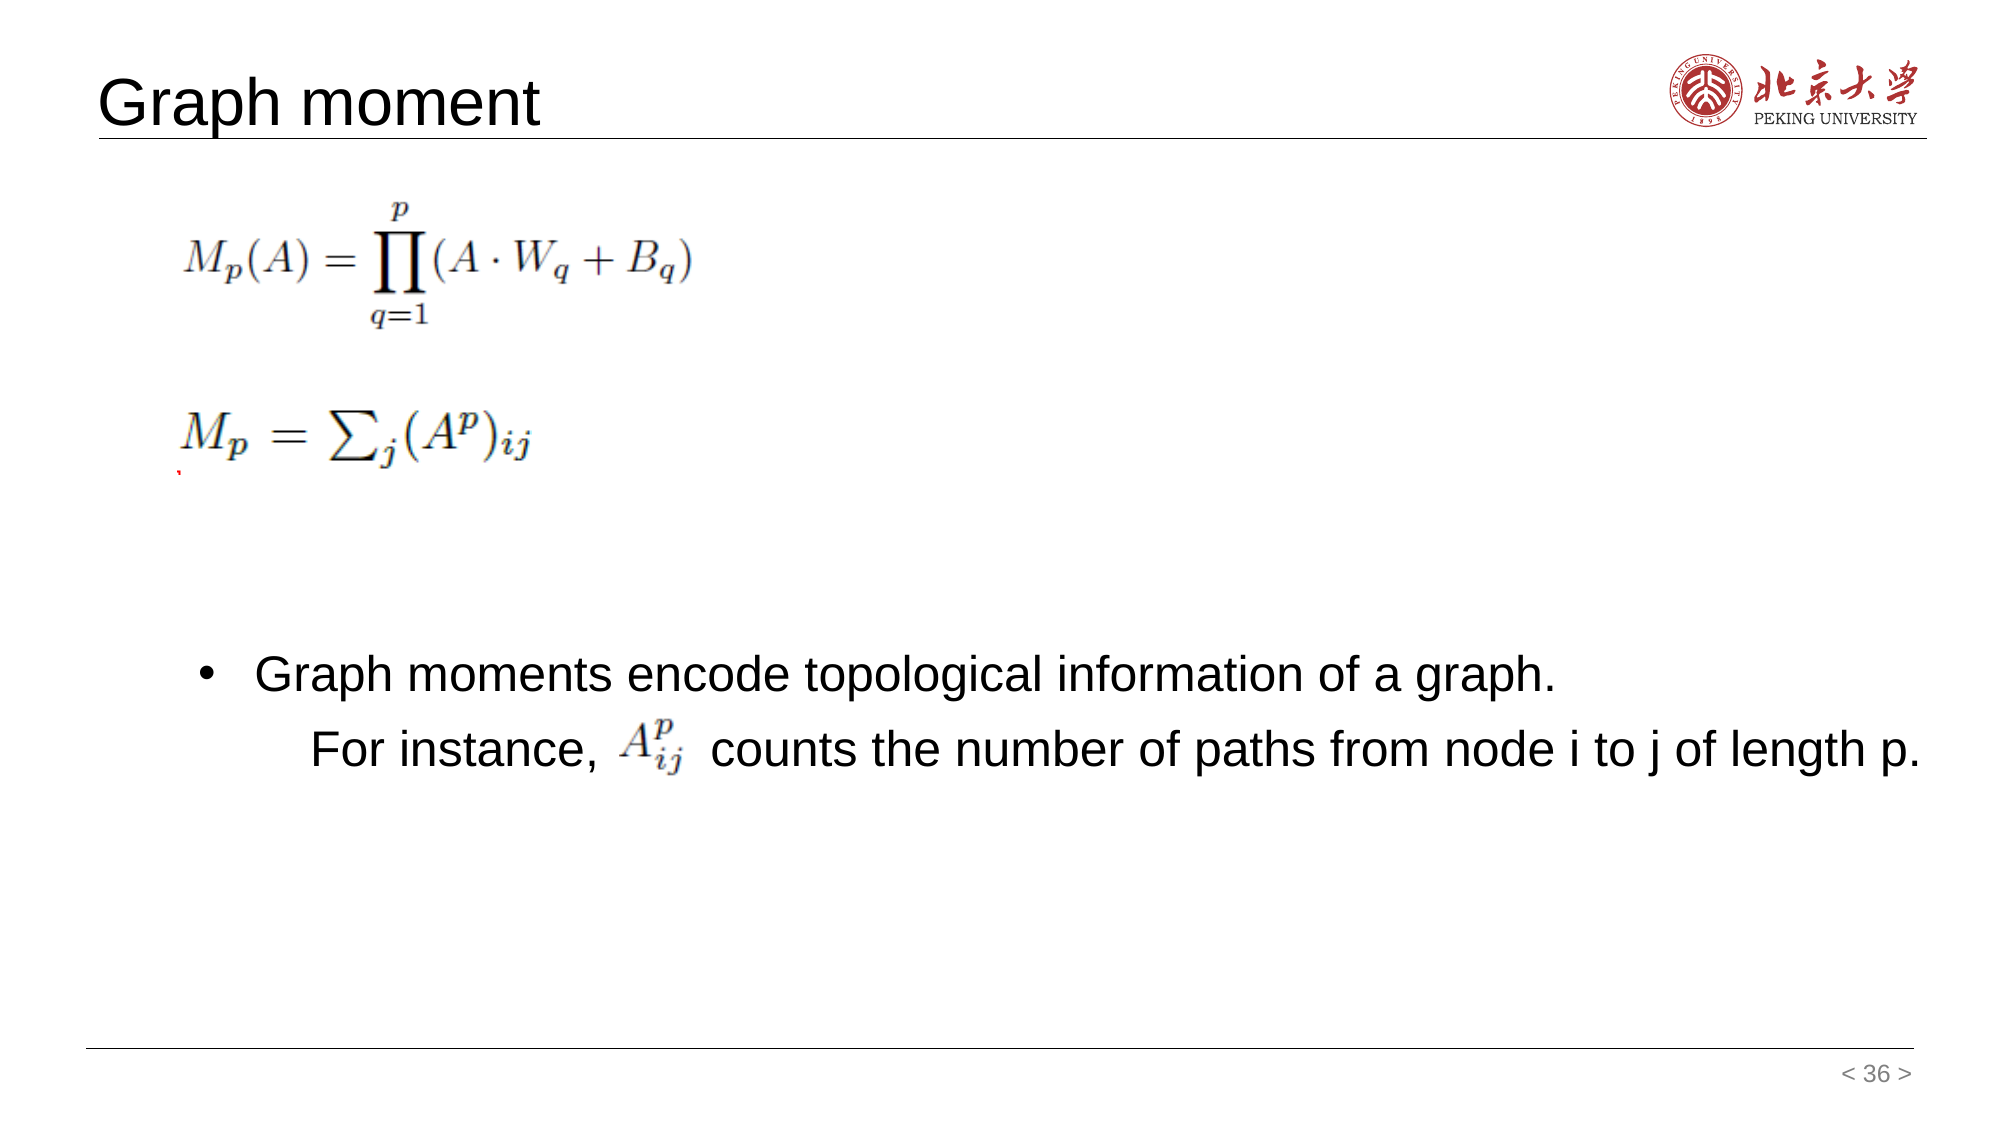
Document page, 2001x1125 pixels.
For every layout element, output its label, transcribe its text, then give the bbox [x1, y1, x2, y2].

text_box Graph moments encode topological information of a graph. For instance, counts the number of paths from node i to j of length p. [183, 550, 1947, 1125]
text_box Graph moment [0, 51, 1384, 146]
picture [619, 709, 693, 783]
picture [177, 192, 697, 345]
picture [177, 405, 532, 475]
